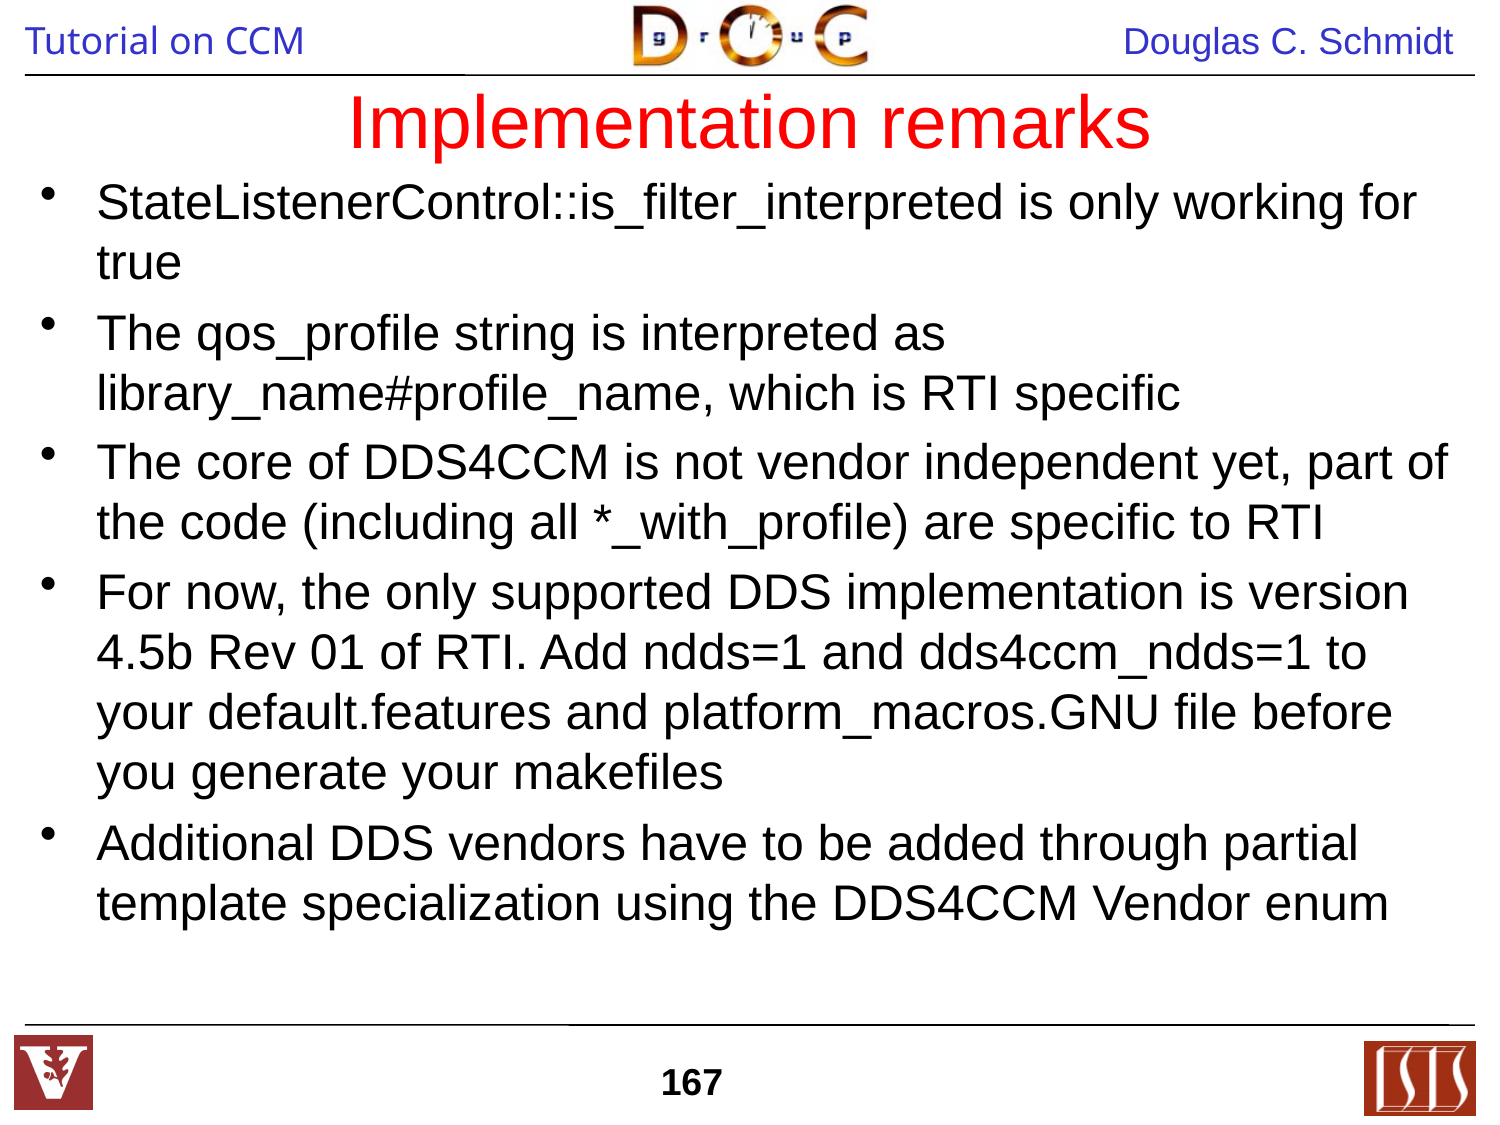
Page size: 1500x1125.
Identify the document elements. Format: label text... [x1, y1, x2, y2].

title Implementation remarks [24, 87, 1476, 151]
picture [14, 1035, 93, 1110]
picture [1364, 1041, 1476, 1116]
picture [624, 0, 875, 71]
list StateListenerControl::is_filter_interpreted is only working for true The qos_profile string is interpreted as library_name#profile_name, which is RTI specific The core of DDS4CCM is not vendor independent yet, part of the code (including all *_with_profile) are specific to RTI For now, the only supported DDS implementation is version 4.5b Rev 01 of RTI. Add ndds=1 and dds4ccm_ndds=1 to your default.features and platform_macros.GNU file before you generate your makefiles Additional DDS vendors have to be added through partial template specialization using the DDS4CCM Vendor enum [24, 162, 1476, 1013]
